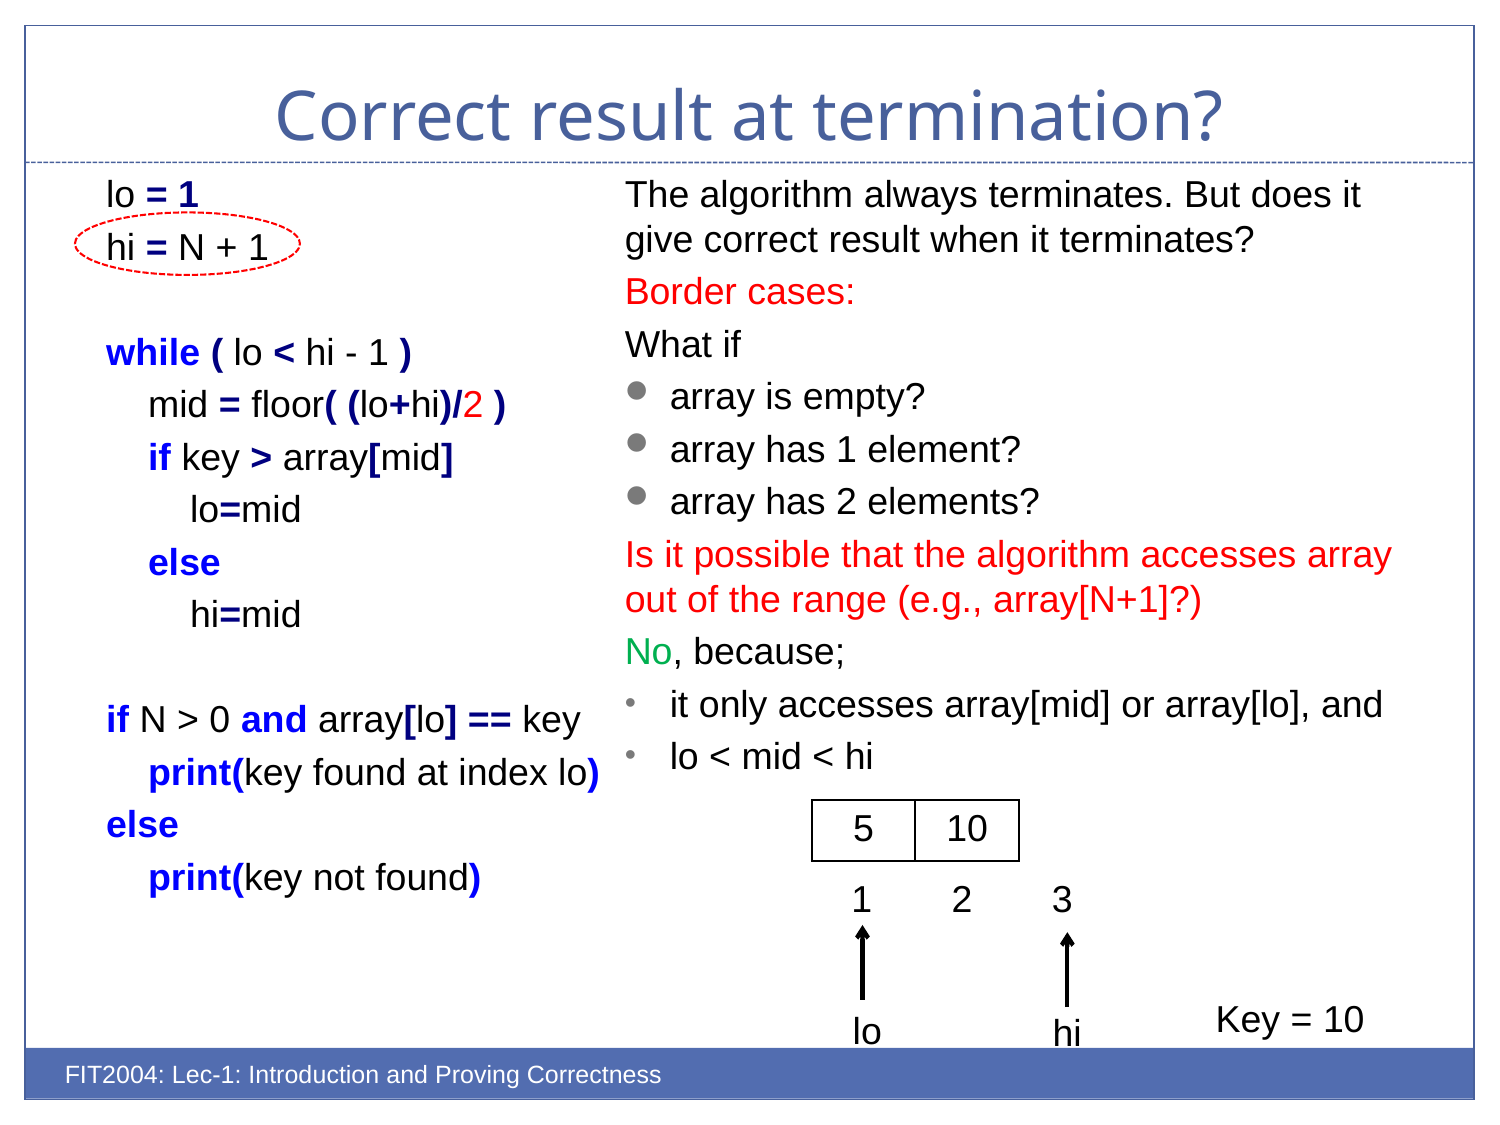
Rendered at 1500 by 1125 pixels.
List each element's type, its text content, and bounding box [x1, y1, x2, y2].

text_box [74, 211, 301, 276]
text_box The algorithm always terminates. But does it give correct result when it terminates? Border cases: What if array is empty? array has 1 element? array has 2 elements? Is it possible that the algorithm accesses array out of the range (e.g., array[N+1]?) No, because; it only accesses array[mid] or array[lo], and lo < mid < hi [609, 162, 1448, 238]
text_box Key = 10 [1200, 987, 1380, 1048]
table_header 5 [813, 801, 914, 860]
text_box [837, 924, 898, 1061]
list lo = 1 hi = N + 1 while ( lo < hi - 1 ) mid = floor( (lo+hi)/2 ) if key > array[mid] lo=mid else hi=mid if N > 0 and array[lo] == key print(key found at index lo) else print(key not found) [49, 162, 713, 913]
title Correct result at termination? [49, 37, 1450, 162]
table_header 1 [812, 871, 912, 932]
table_header 10 [916, 801, 1018, 860]
table_header 3 [1012, 871, 1112, 932]
table_header 2 [912, 871, 1012, 932]
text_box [1037, 931, 1098, 1063]
footer FIT2004: Lec-1: Introduction and Proving Correctness [50, 1051, 800, 1112]
